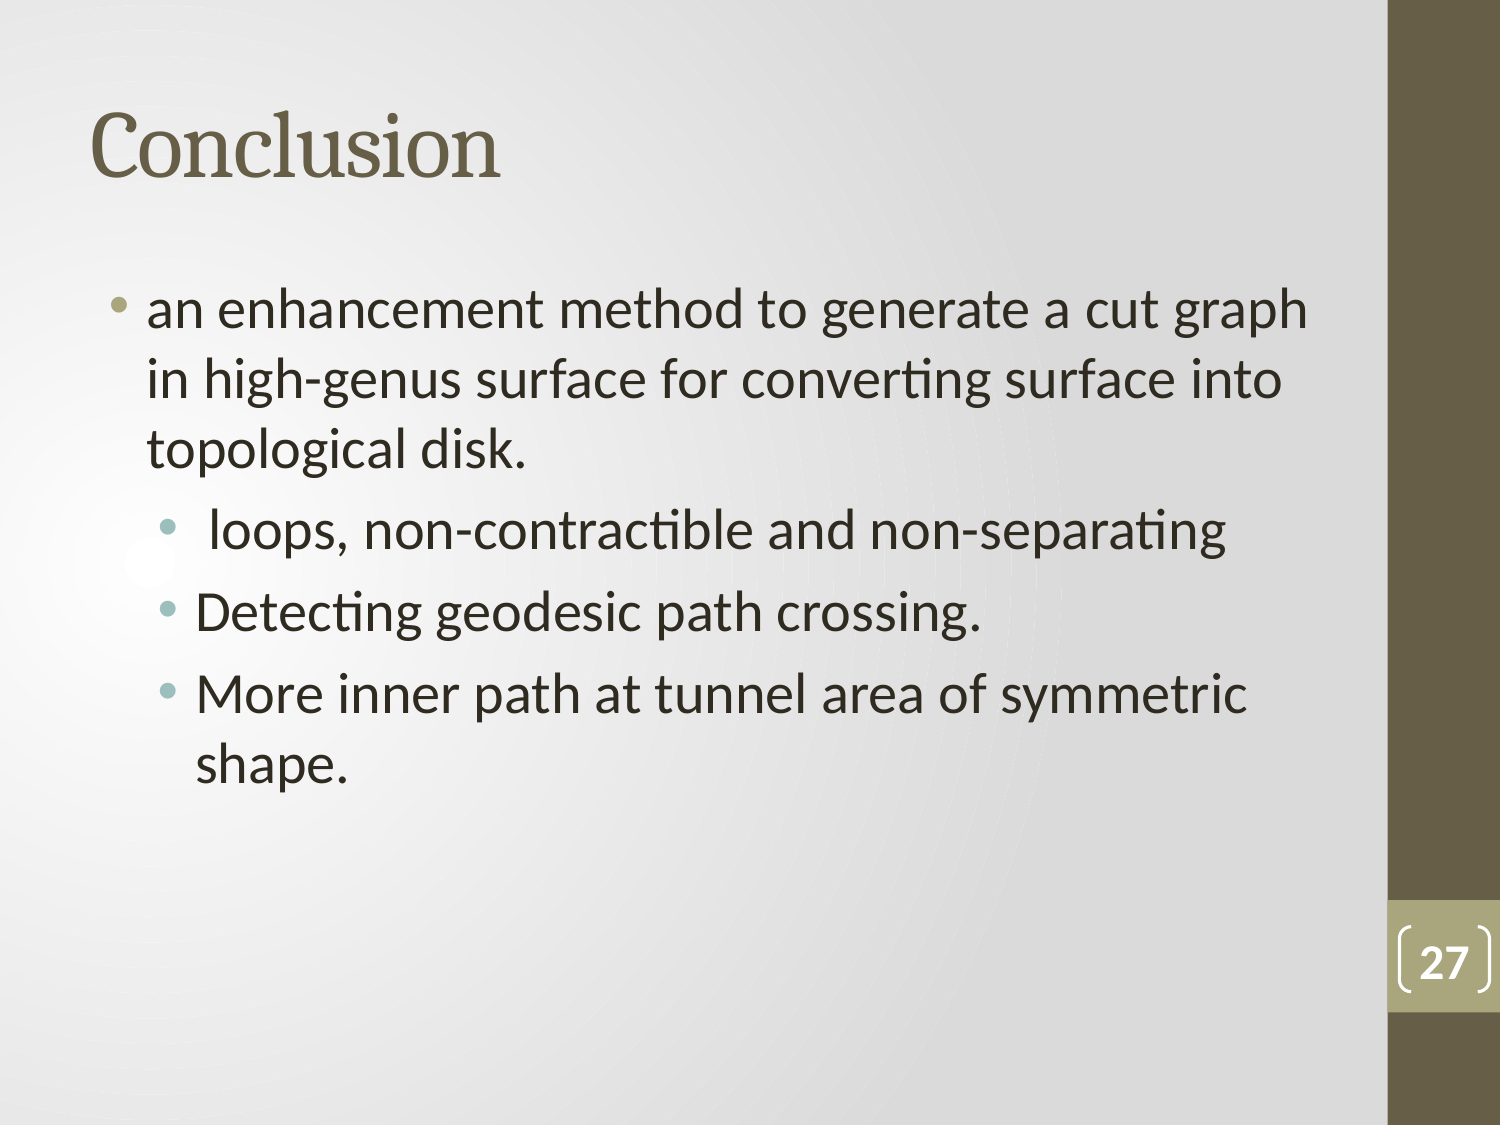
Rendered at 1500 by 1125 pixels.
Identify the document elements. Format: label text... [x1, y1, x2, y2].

title Conclusion [75, 45, 1325, 233]
slide_number 27 [1397, 925, 1492, 994]
